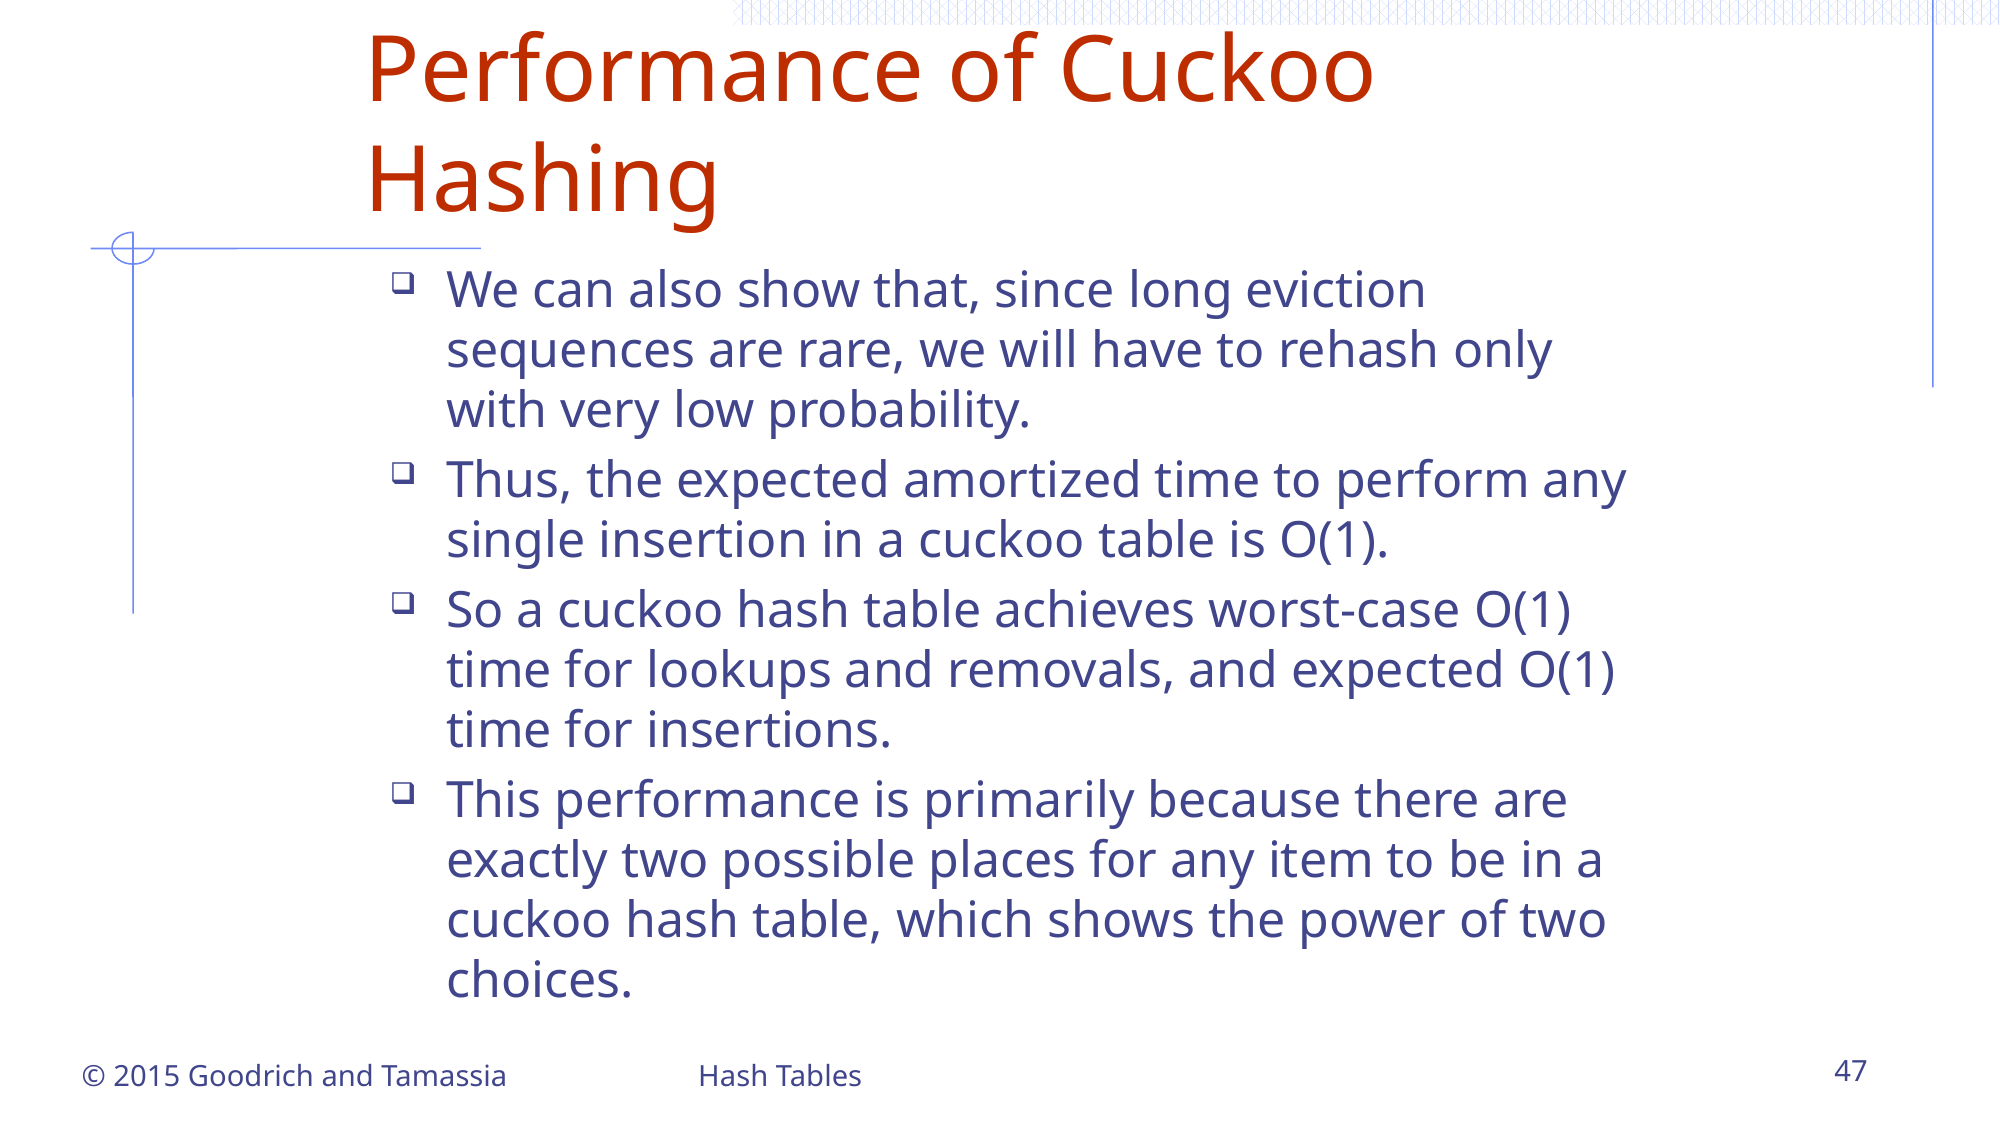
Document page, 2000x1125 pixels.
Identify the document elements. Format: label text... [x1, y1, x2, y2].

list We can also show that, since long eviction sequences are rare, we will have to rehash only with very low probability. Thus, the expected amortized time to perform any single insertion in a cuckoo table is O(1). So a cuckoo hash table achieves worst-case O(1) time for lookups and removals, and expected O(1) time for insertions. This performance is primarily because there are exactly two possible places for any item to be in a cuckoo hash table, which shows the power of two choices. [374, 249, 1663, 1025]
slide_number 47 [1432, 1024, 1884, 1101]
slide_number © 2015 Goodrich and Tamassia [66, 1024, 682, 1101]
footer Hash Tables [682, 1024, 1317, 1101]
title Performance of Cuckoo Hashing [349, 50, 1700, 238]
